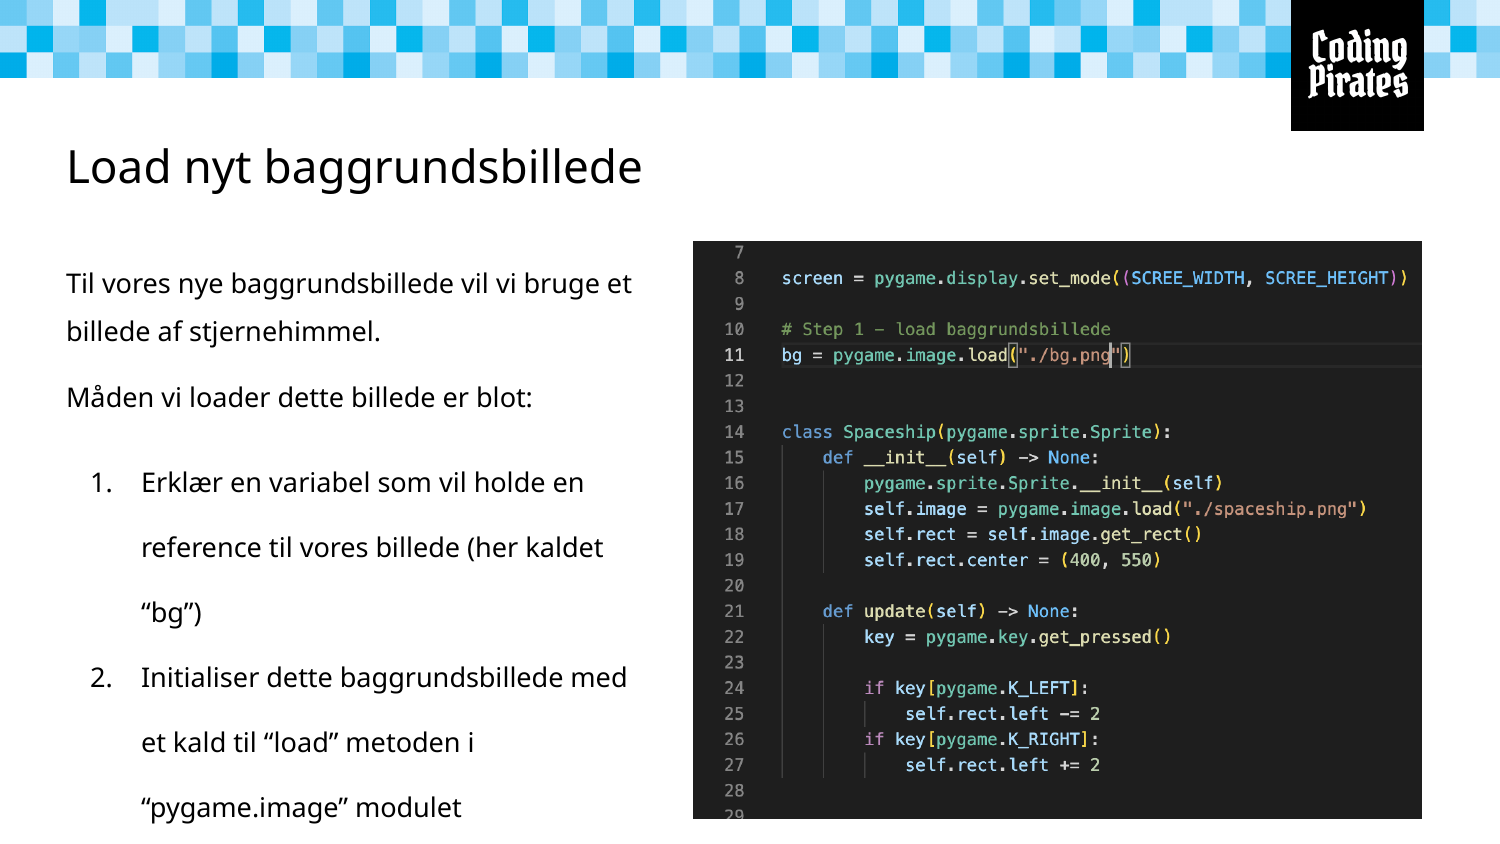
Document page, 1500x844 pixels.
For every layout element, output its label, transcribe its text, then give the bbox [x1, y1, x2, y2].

picture [693, 241, 1422, 819]
picture [0, 0, 1500, 131]
list Til vores nye baggrundsbillede vil vi bruge et billede af stjernehimmel. Måden vi loader dette billede er blot: Erklær en variabel som vil holde en reference til vores billede (her kaldet “bg”) Initialiser dette baggrundsbillede med et kald til “load” metoden i “pygame.image” modulet [51, 234, 669, 800]
title Load nyt baggrundsbillede [51, 123, 1388, 217]
